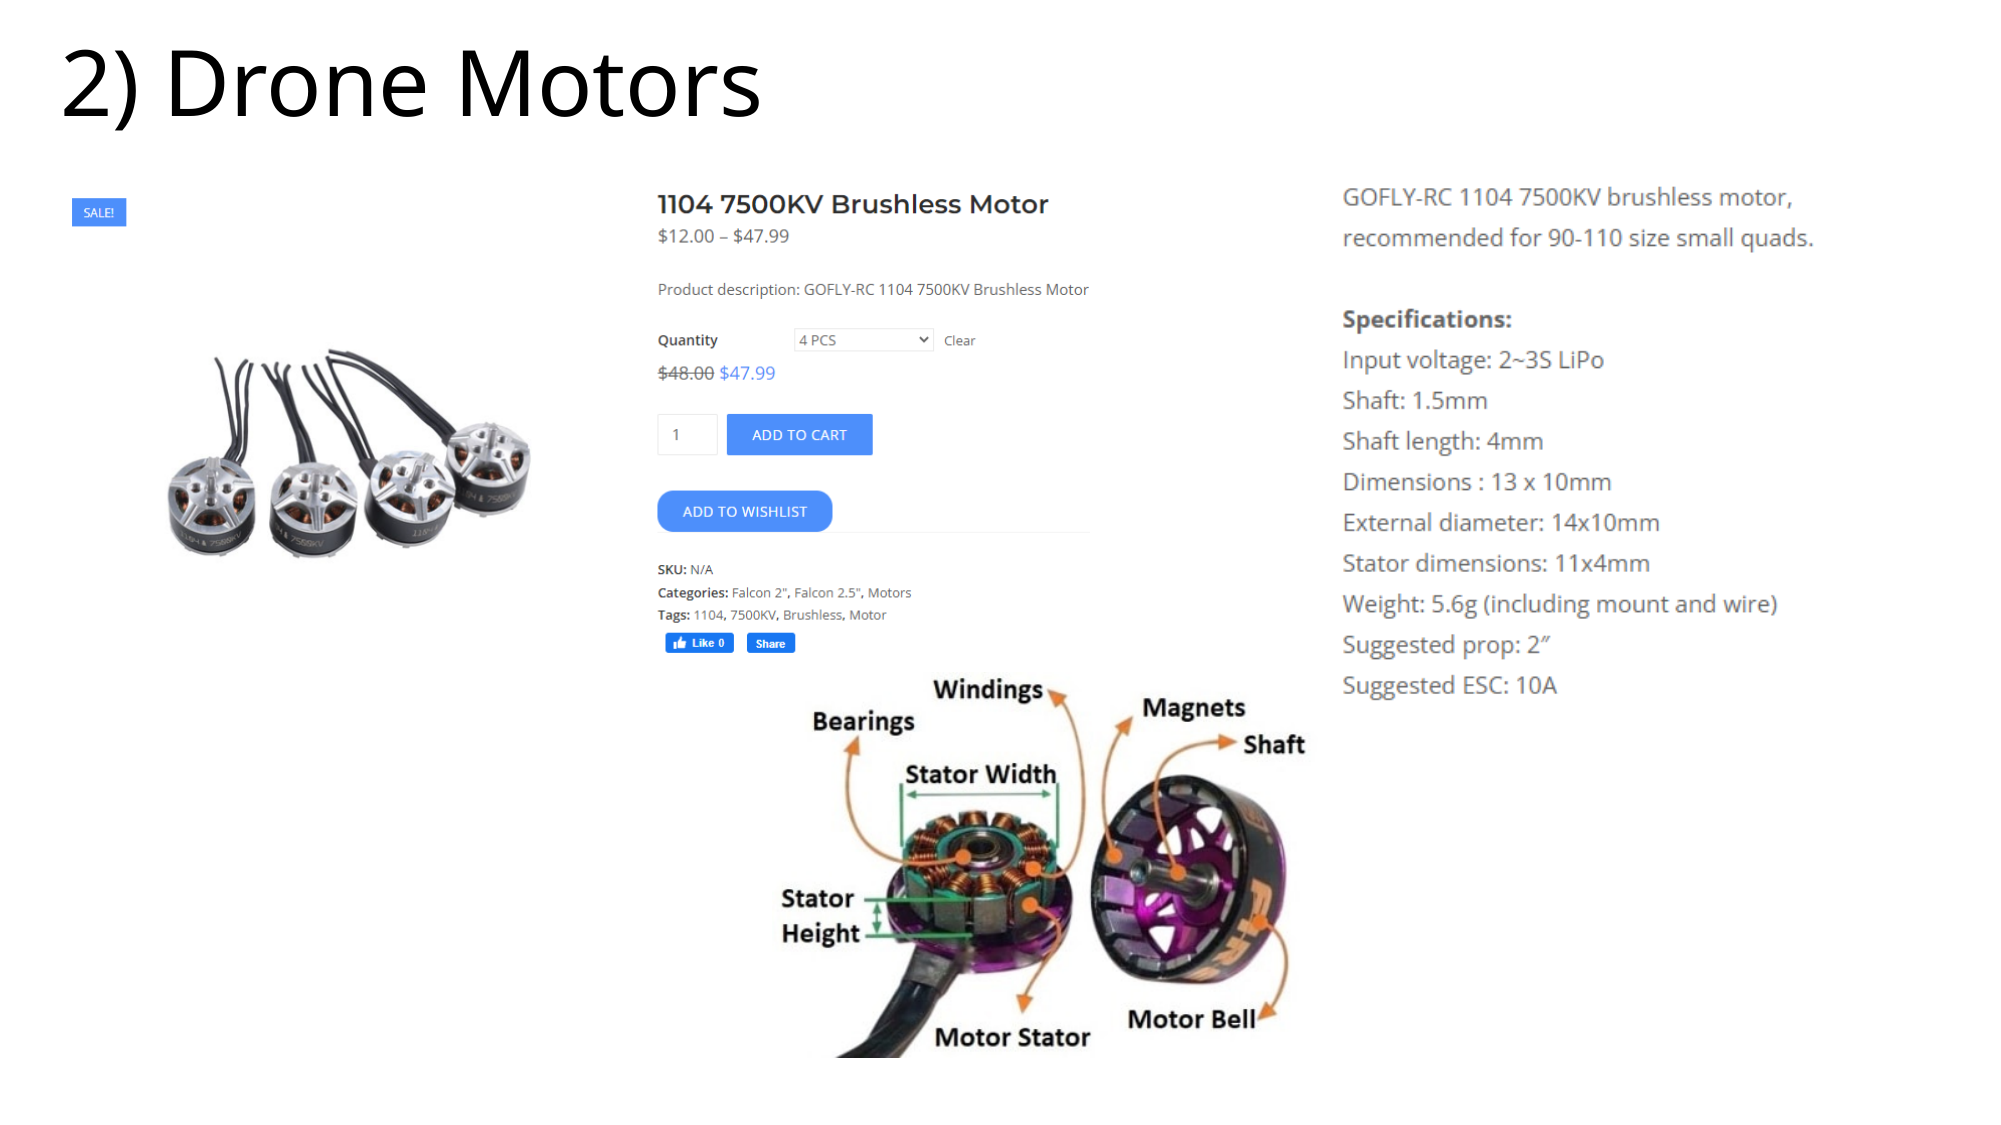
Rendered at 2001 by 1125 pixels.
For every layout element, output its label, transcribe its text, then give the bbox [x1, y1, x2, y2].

picture [65, 175, 1090, 668]
title 2) Drone Motors [45, 0, 1771, 196]
picture [772, 162, 1839, 1058]
